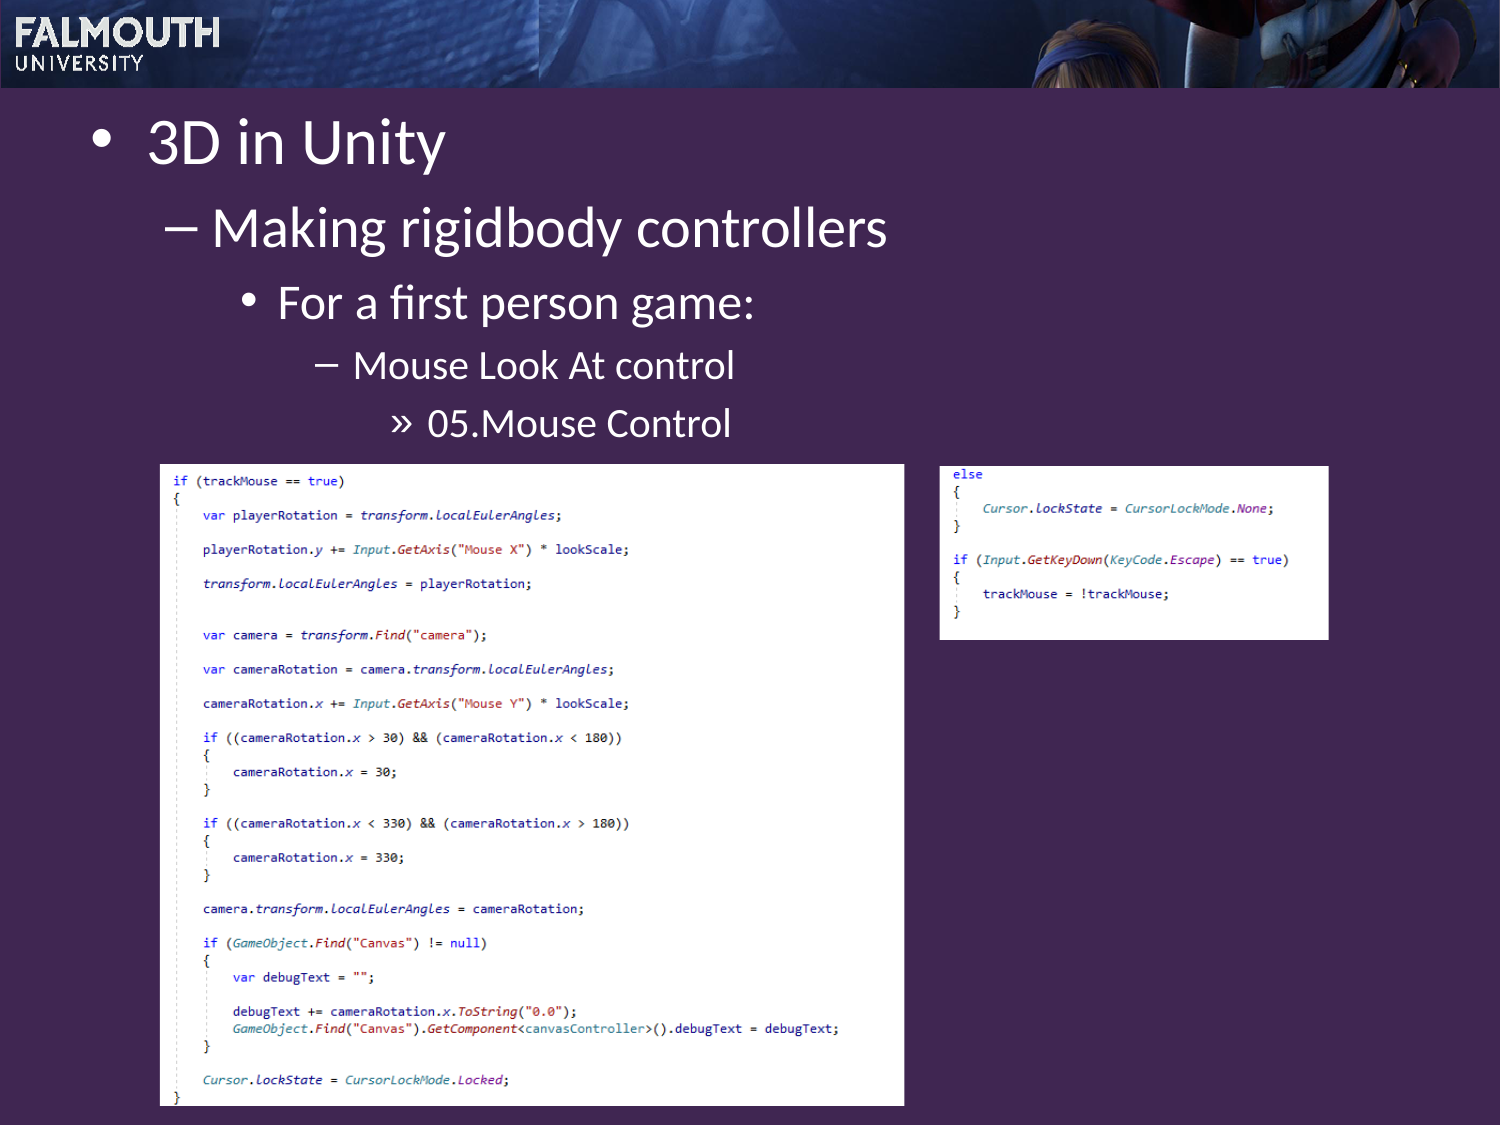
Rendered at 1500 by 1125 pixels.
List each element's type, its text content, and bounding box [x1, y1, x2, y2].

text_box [159, 464, 1329, 1107]
picture [0, 0, 1500, 90]
list 3D in Unity Making rigidbody controllers For a first person game: Mouse Look At control 05.Mouse Control [75, 90, 1425, 1125]
